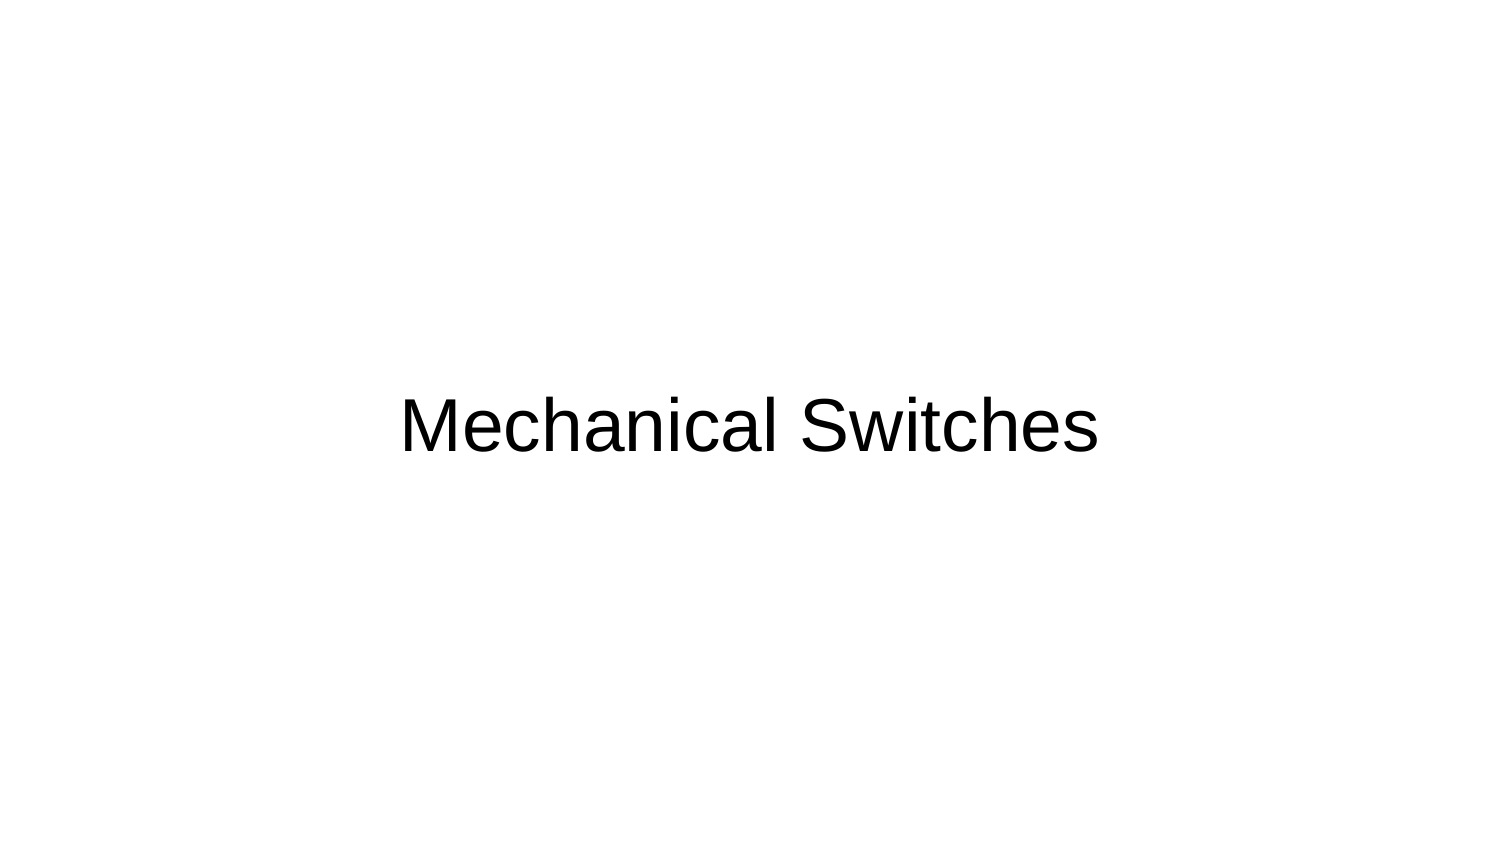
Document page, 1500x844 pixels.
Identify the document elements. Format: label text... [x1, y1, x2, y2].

title Mechanical Switches [51, 352, 1449, 491]
